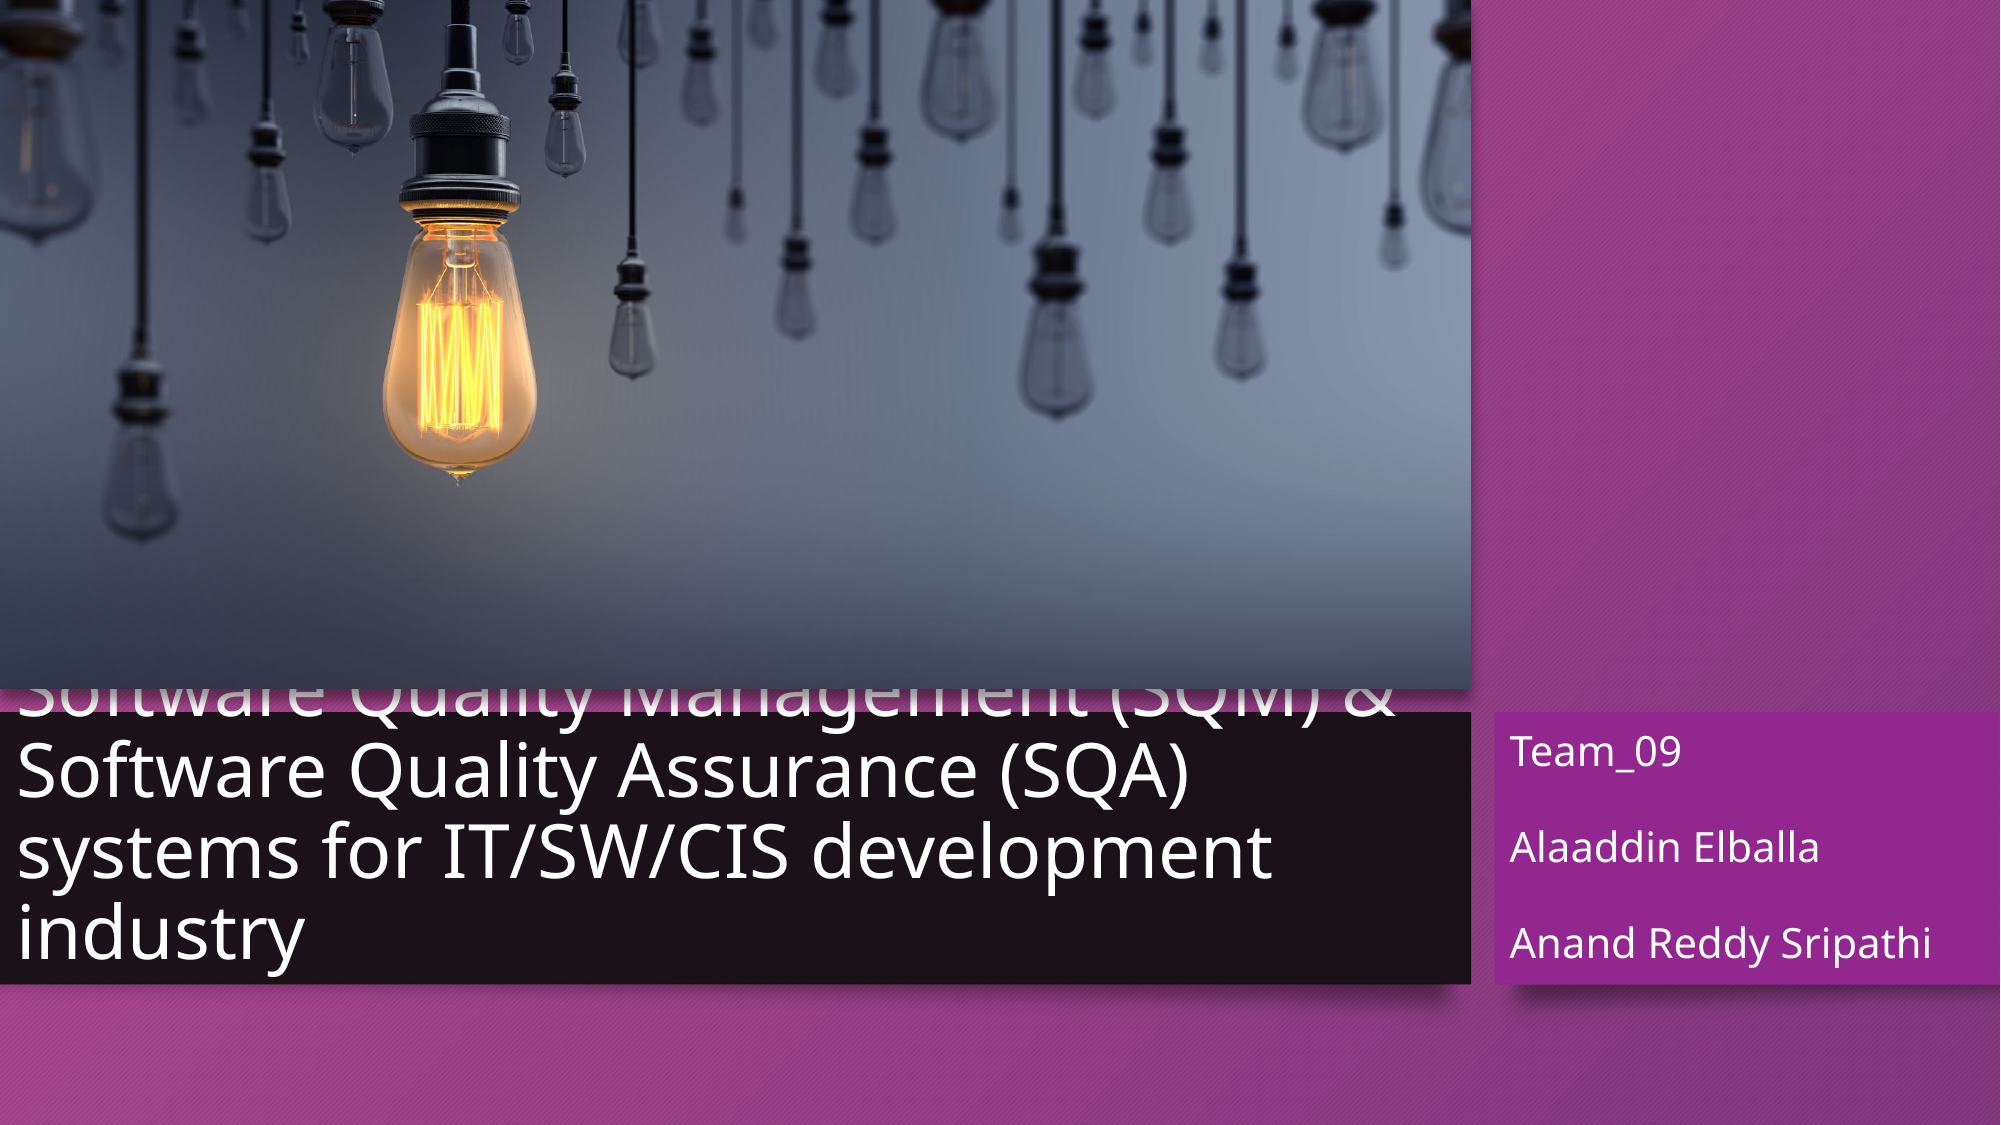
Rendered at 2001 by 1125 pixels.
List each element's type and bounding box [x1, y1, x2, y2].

text_box [0, 0, 2000, 1125]
picture [0, 0, 1471, 689]
